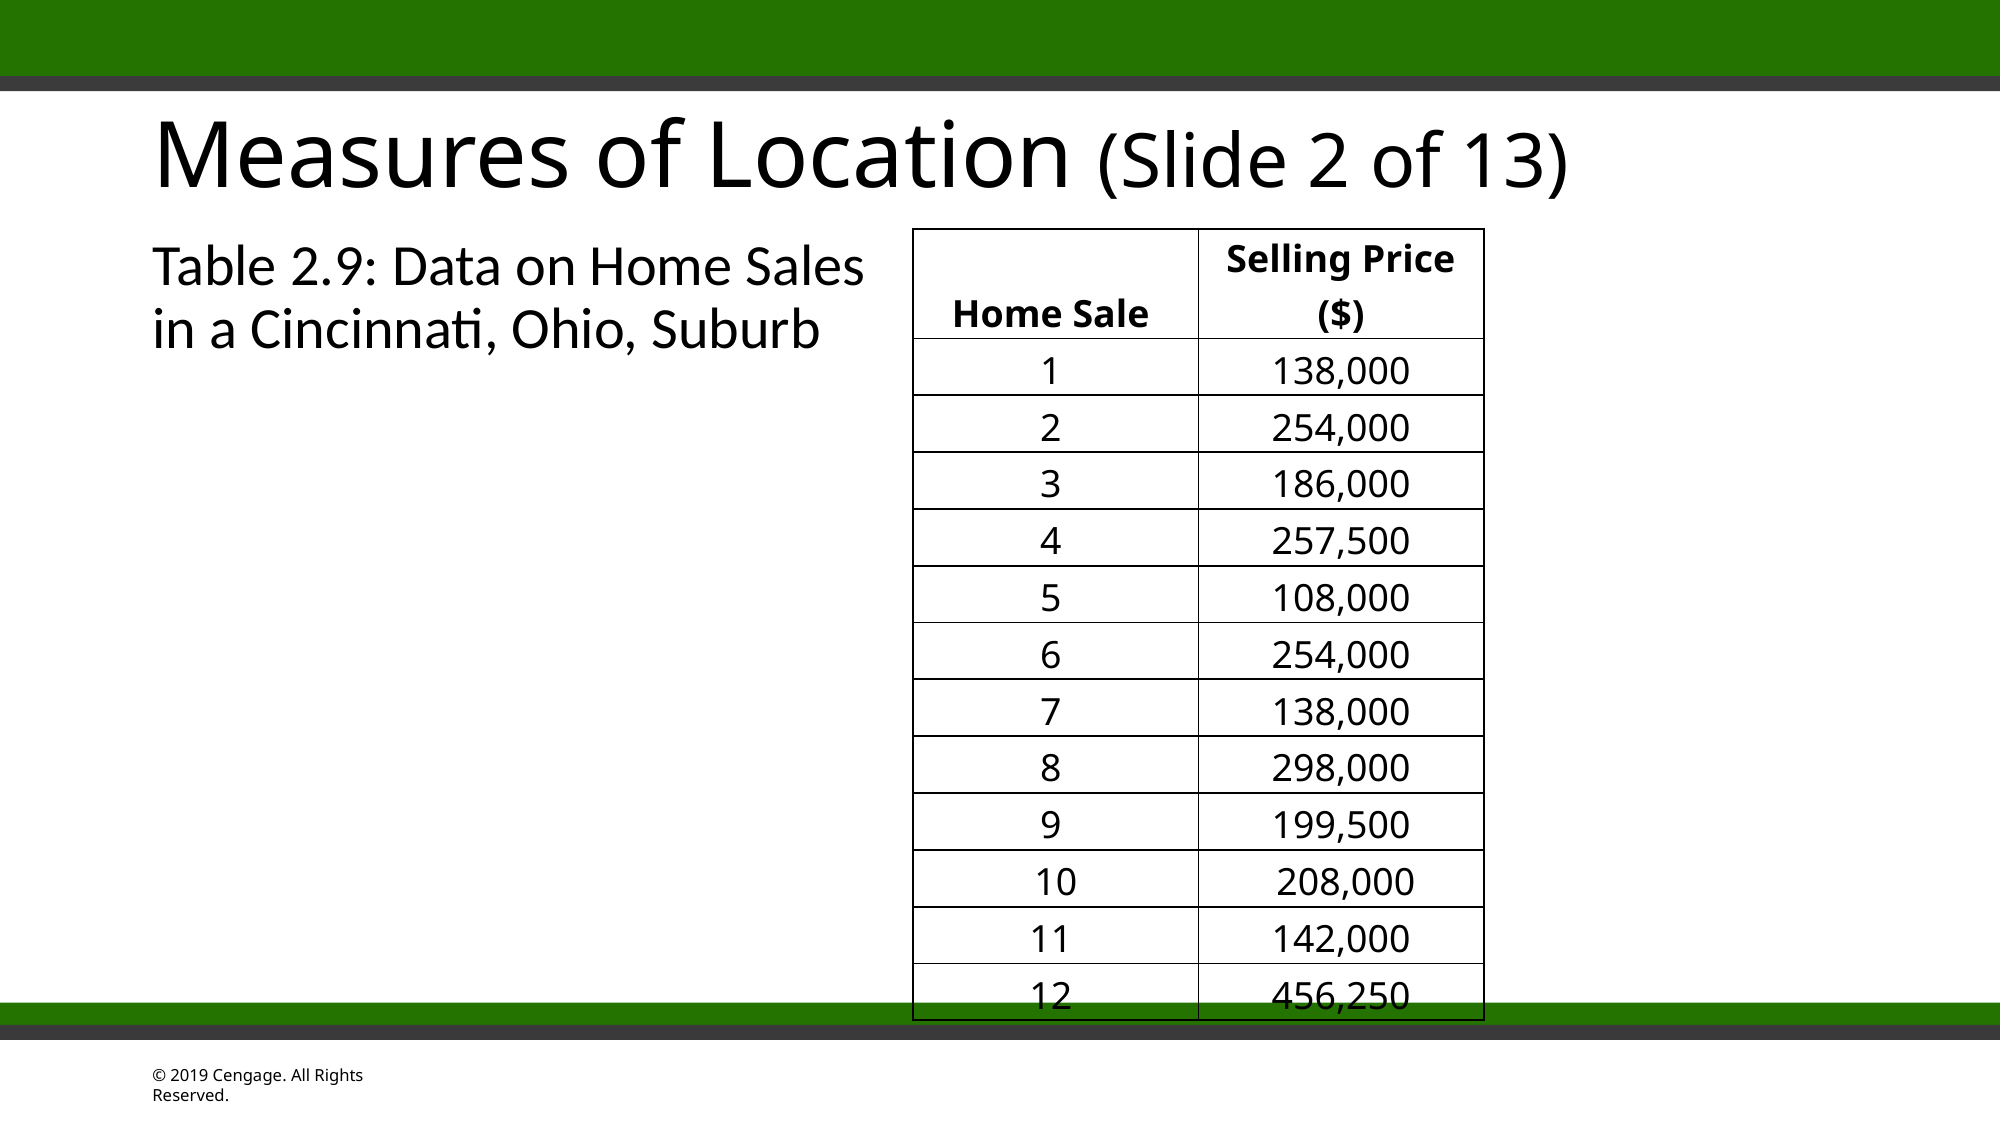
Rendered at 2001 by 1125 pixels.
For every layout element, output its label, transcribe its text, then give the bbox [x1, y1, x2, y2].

table_cell 4 [914, 510, 1198, 565]
table_cell 199,500 [1199, 794, 1483, 849]
table_cell 10 [914, 851, 1198, 906]
table_cell 6 [914, 623, 1198, 678]
table_cell 7 [914, 680, 1198, 735]
table_cell 108,000 [1199, 567, 1483, 622]
table_cell 12 [914, 964, 1198, 1019]
table_cell 11 [914, 908, 1198, 963]
table_cell 9 [914, 794, 1198, 849]
table_cell 2 [914, 396, 1198, 451]
table_cell 3 [914, 453, 1198, 508]
table_cell 1 [914, 339, 1198, 394]
title Measures of Location (Slide 2 of 13) [137, 100, 1863, 220]
table_cell 298,000 [1199, 737, 1483, 792]
table_cell 138,000 [1199, 680, 1483, 735]
table_cell 257,500 [1199, 510, 1483, 565]
table_cell 208,000 [1199, 851, 1483, 906]
table_cell 456,250 [1199, 964, 1483, 1019]
table_cell 5 [914, 567, 1198, 622]
table_cell 254,000 [1199, 623, 1483, 678]
table_cell 138,000 [1199, 339, 1483, 394]
table_cell 8 [914, 737, 1198, 792]
table_cell 186,000 [1199, 453, 1483, 508]
table_cell 142,000 [1199, 908, 1483, 963]
table_cell 254,000 [1199, 396, 1483, 451]
table_header Selling Price ($) [1199, 230, 1483, 338]
table_header Home Sale [914, 230, 1198, 338]
list Table 2.9: Data on Home Sales in a Cincinnati, Ohio, Suburb [137, 227, 1863, 453]
